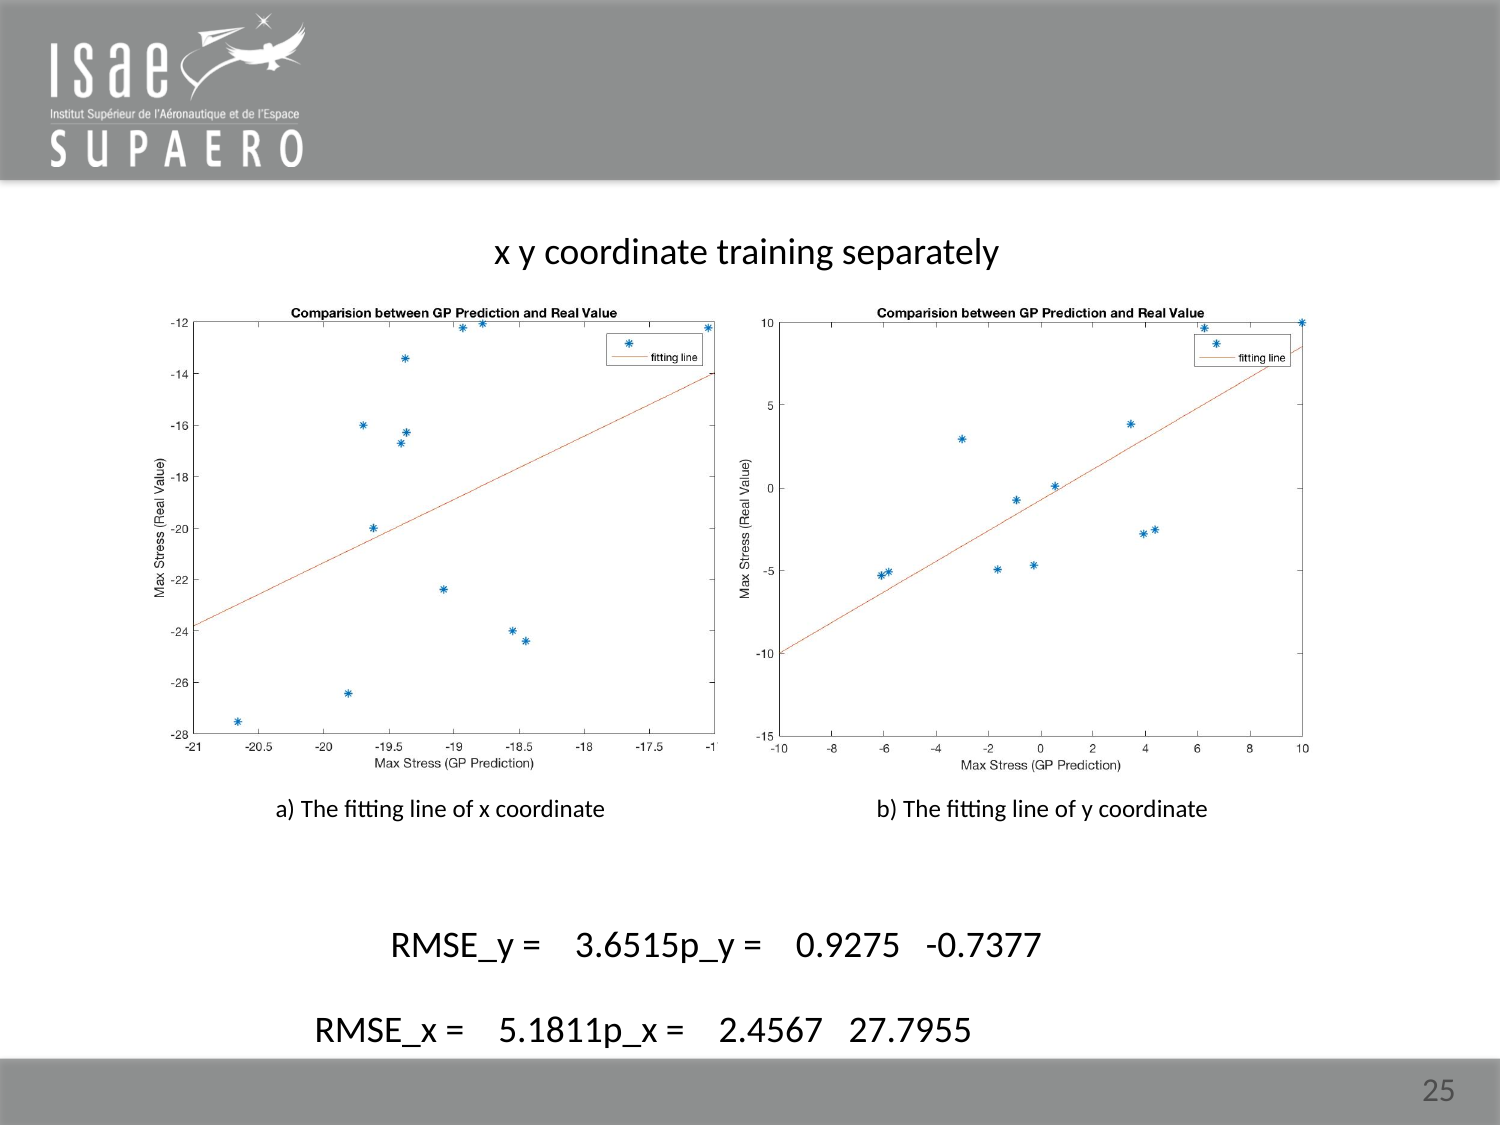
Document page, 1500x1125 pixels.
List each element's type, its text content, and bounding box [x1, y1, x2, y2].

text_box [135, 219, 1329, 832]
picture [50, 13, 305, 167]
slide_number 25 [1074, 1058, 1471, 1119]
text_box RMSE_x = 5.1811p_x = 2.4567 27.7955 [299, 997, 988, 1058]
text_box RMSE_y = 3.6515p_y = 0.9275 -0.7377 [375, 912, 1058, 973]
